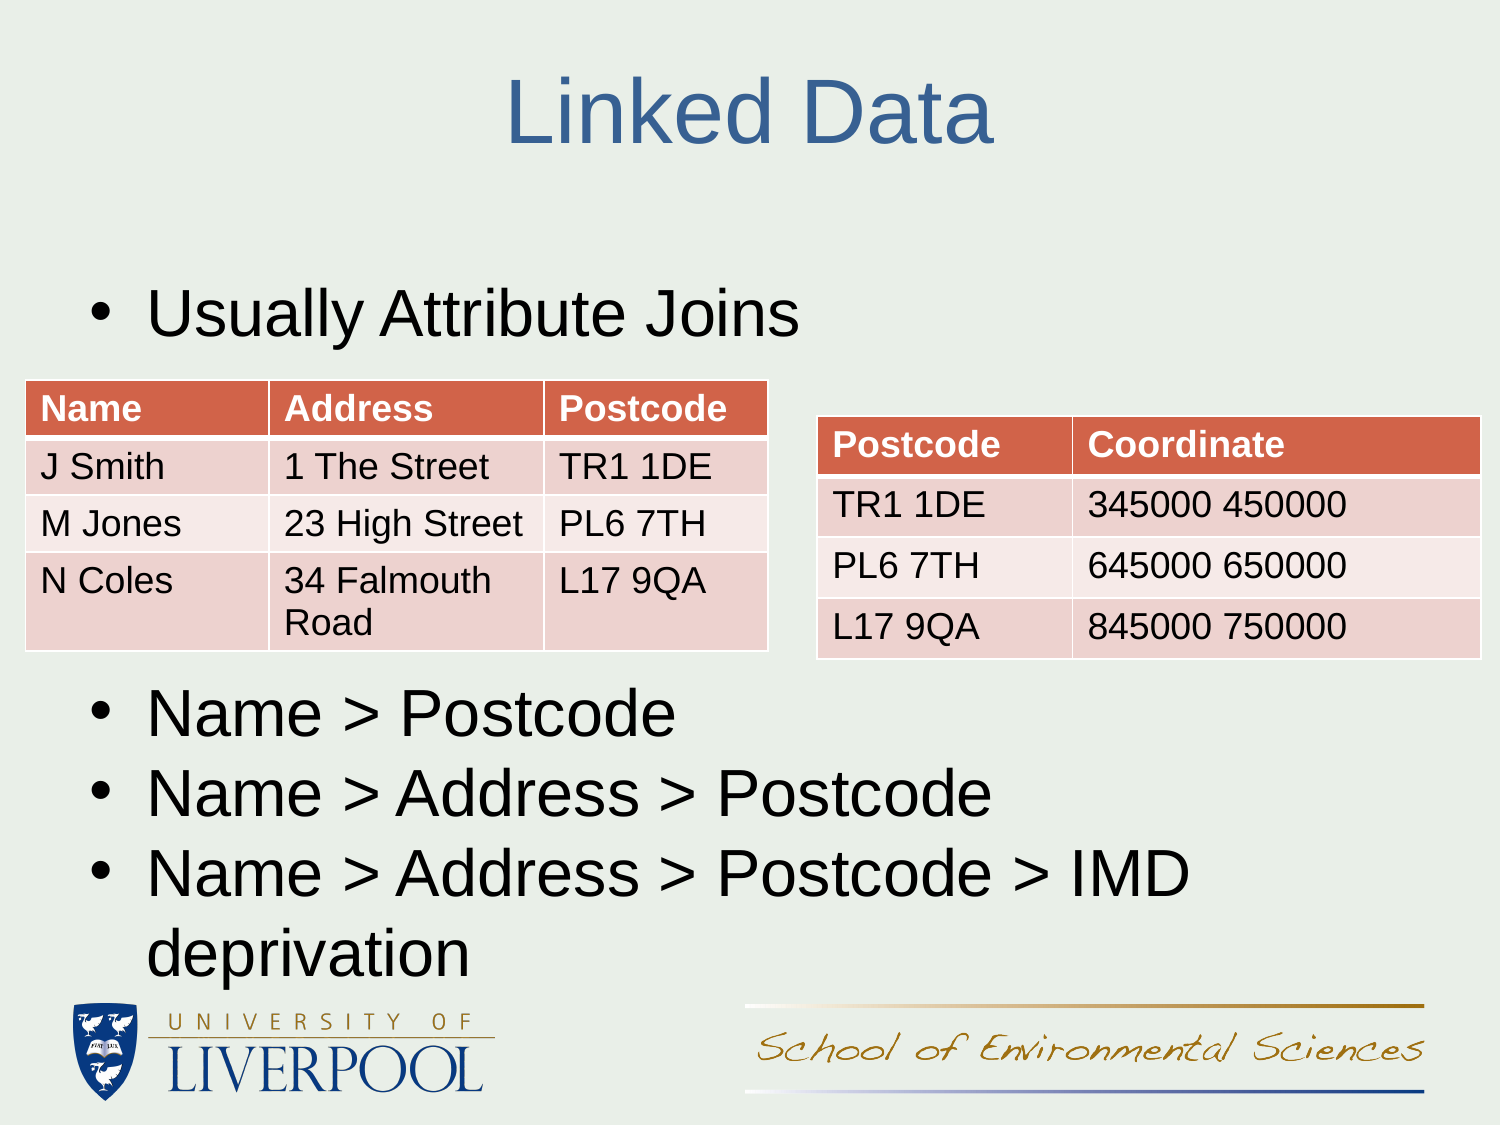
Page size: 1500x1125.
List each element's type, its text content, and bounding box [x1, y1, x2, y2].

table_cell M Jones [26, 496, 268, 551]
table_cell 845000 750000 [1073, 599, 1480, 658]
table_cell 23 High Street [270, 496, 543, 551]
table_cell 645000 650000 [1073, 538, 1480, 597]
text_box Usually Attribute Joins Name > Postcode Name > Address > Postcode Name > Address > Postcode > IMD deprivation [75, 262, 1425, 1005]
table_header Address [270, 381, 543, 435]
table_cell TR1 1DE [818, 479, 1072, 536]
table_cell PL6 7TH [818, 538, 1072, 597]
table_header Postcode [818, 417, 1072, 474]
table_header Name [26, 381, 268, 435]
table_cell TR1 1DE [545, 441, 767, 494]
picture [745, 1005, 1425, 1125]
table_cell L17 9QA [818, 599, 1072, 658]
table_header Coordinate [1073, 417, 1480, 474]
table_header Postcode [545, 381, 767, 435]
table_cell 345000 450000 [1073, 479, 1480, 536]
table_cell N Coles [26, 553, 268, 650]
table_cell 34 Falmouth Road [270, 553, 543, 650]
table_cell PL6 7TH [545, 496, 767, 551]
table_cell J Smith [26, 441, 268, 494]
table_cell L17 9QA [545, 553, 767, 650]
table_cell 1 The Street [270, 441, 543, 494]
picture [73, 1003, 495, 1101]
text_box Linked Data [75, 45, 1425, 233]
